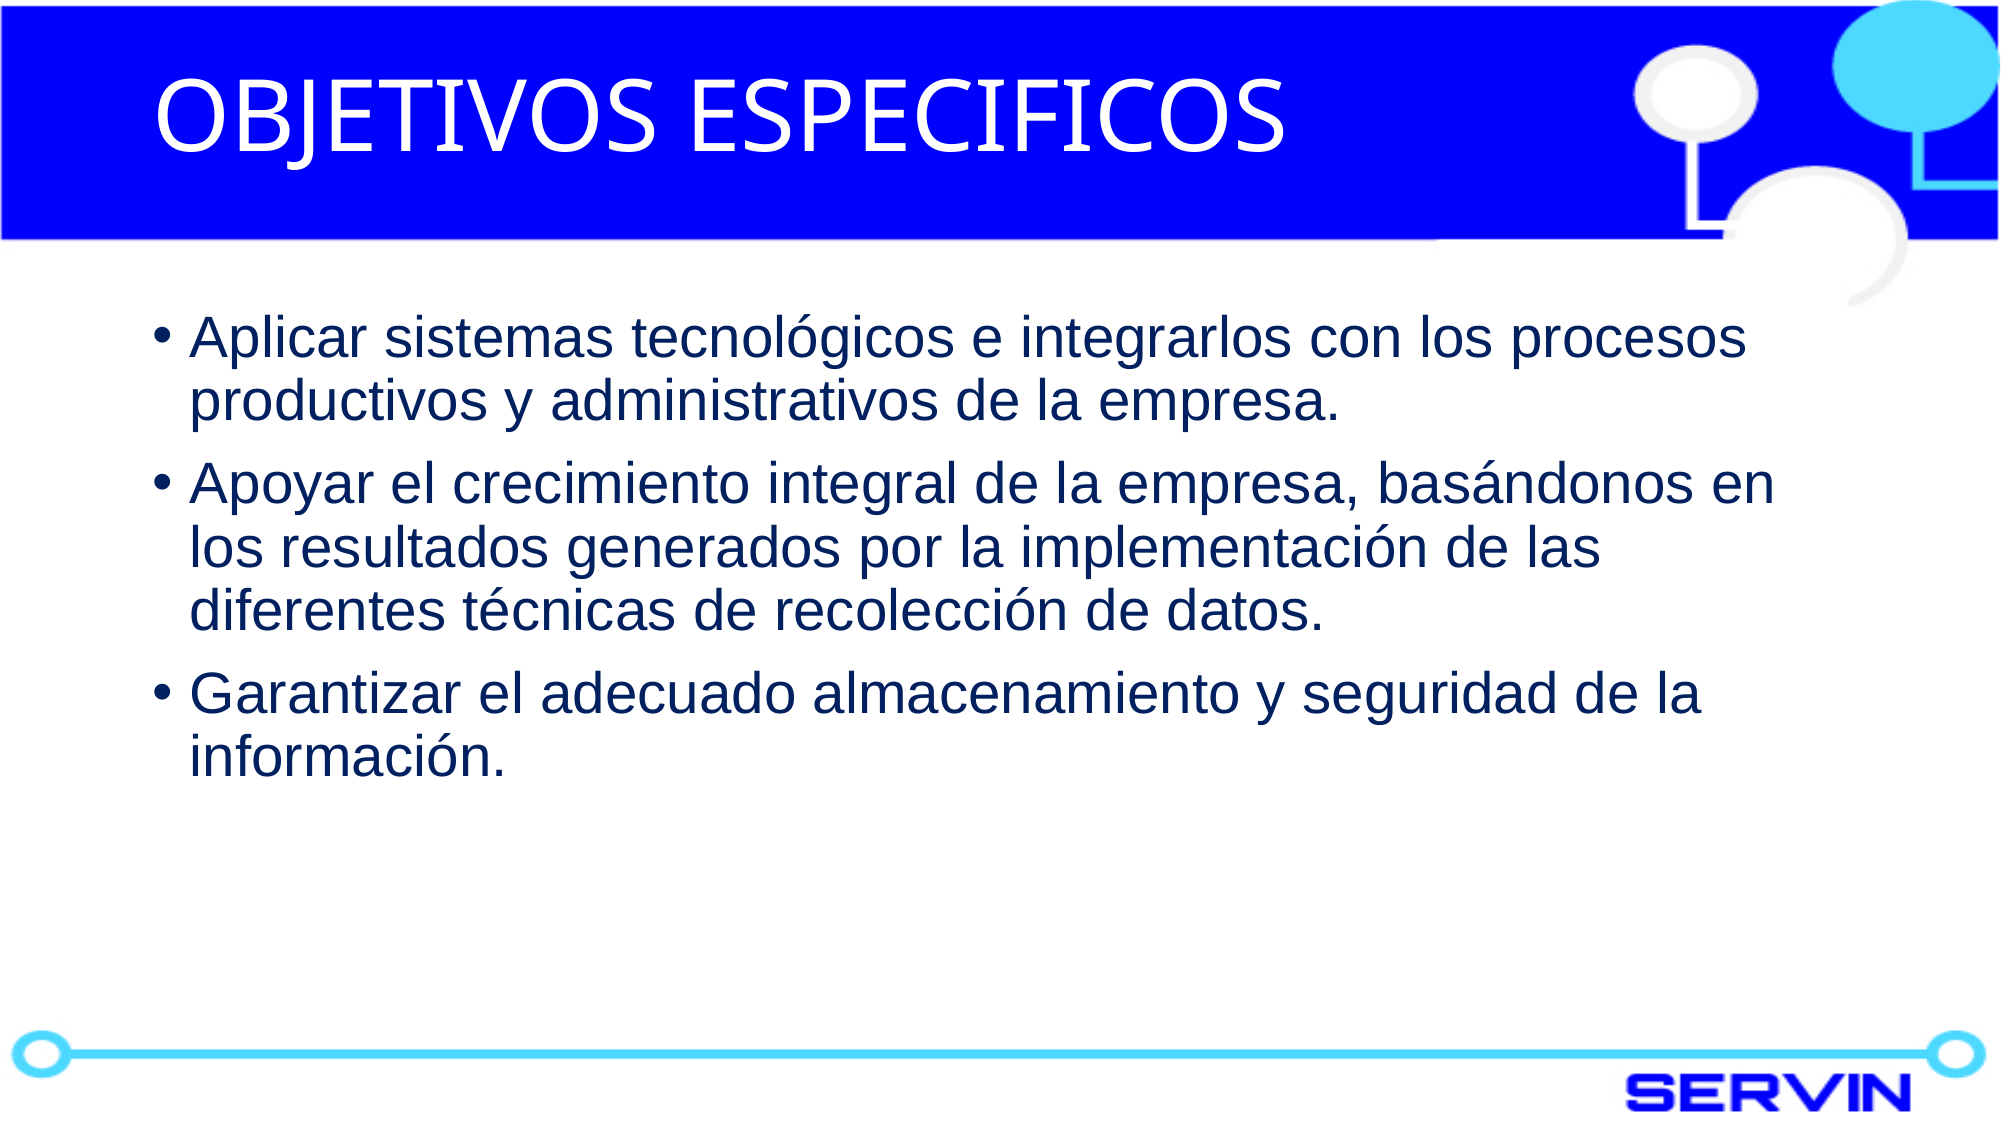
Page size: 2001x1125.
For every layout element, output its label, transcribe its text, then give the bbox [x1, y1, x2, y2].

picture [0, 0, 2001, 1125]
title OBJETIVOS ESPECIFICOS [137, 0, 1625, 238]
list Aplicar sistemas tecnológicos e integrarlos con los procesos productivos y administrativos de la empresa. Apoyar el crecimiento integral de la empresa, basándonos en los resultados generados por la implementación de las diferentes técnicas de recolección de datos. Garantizar el adecuado almacenamiento y seguridad de la información. [137, 299, 1863, 1014]
